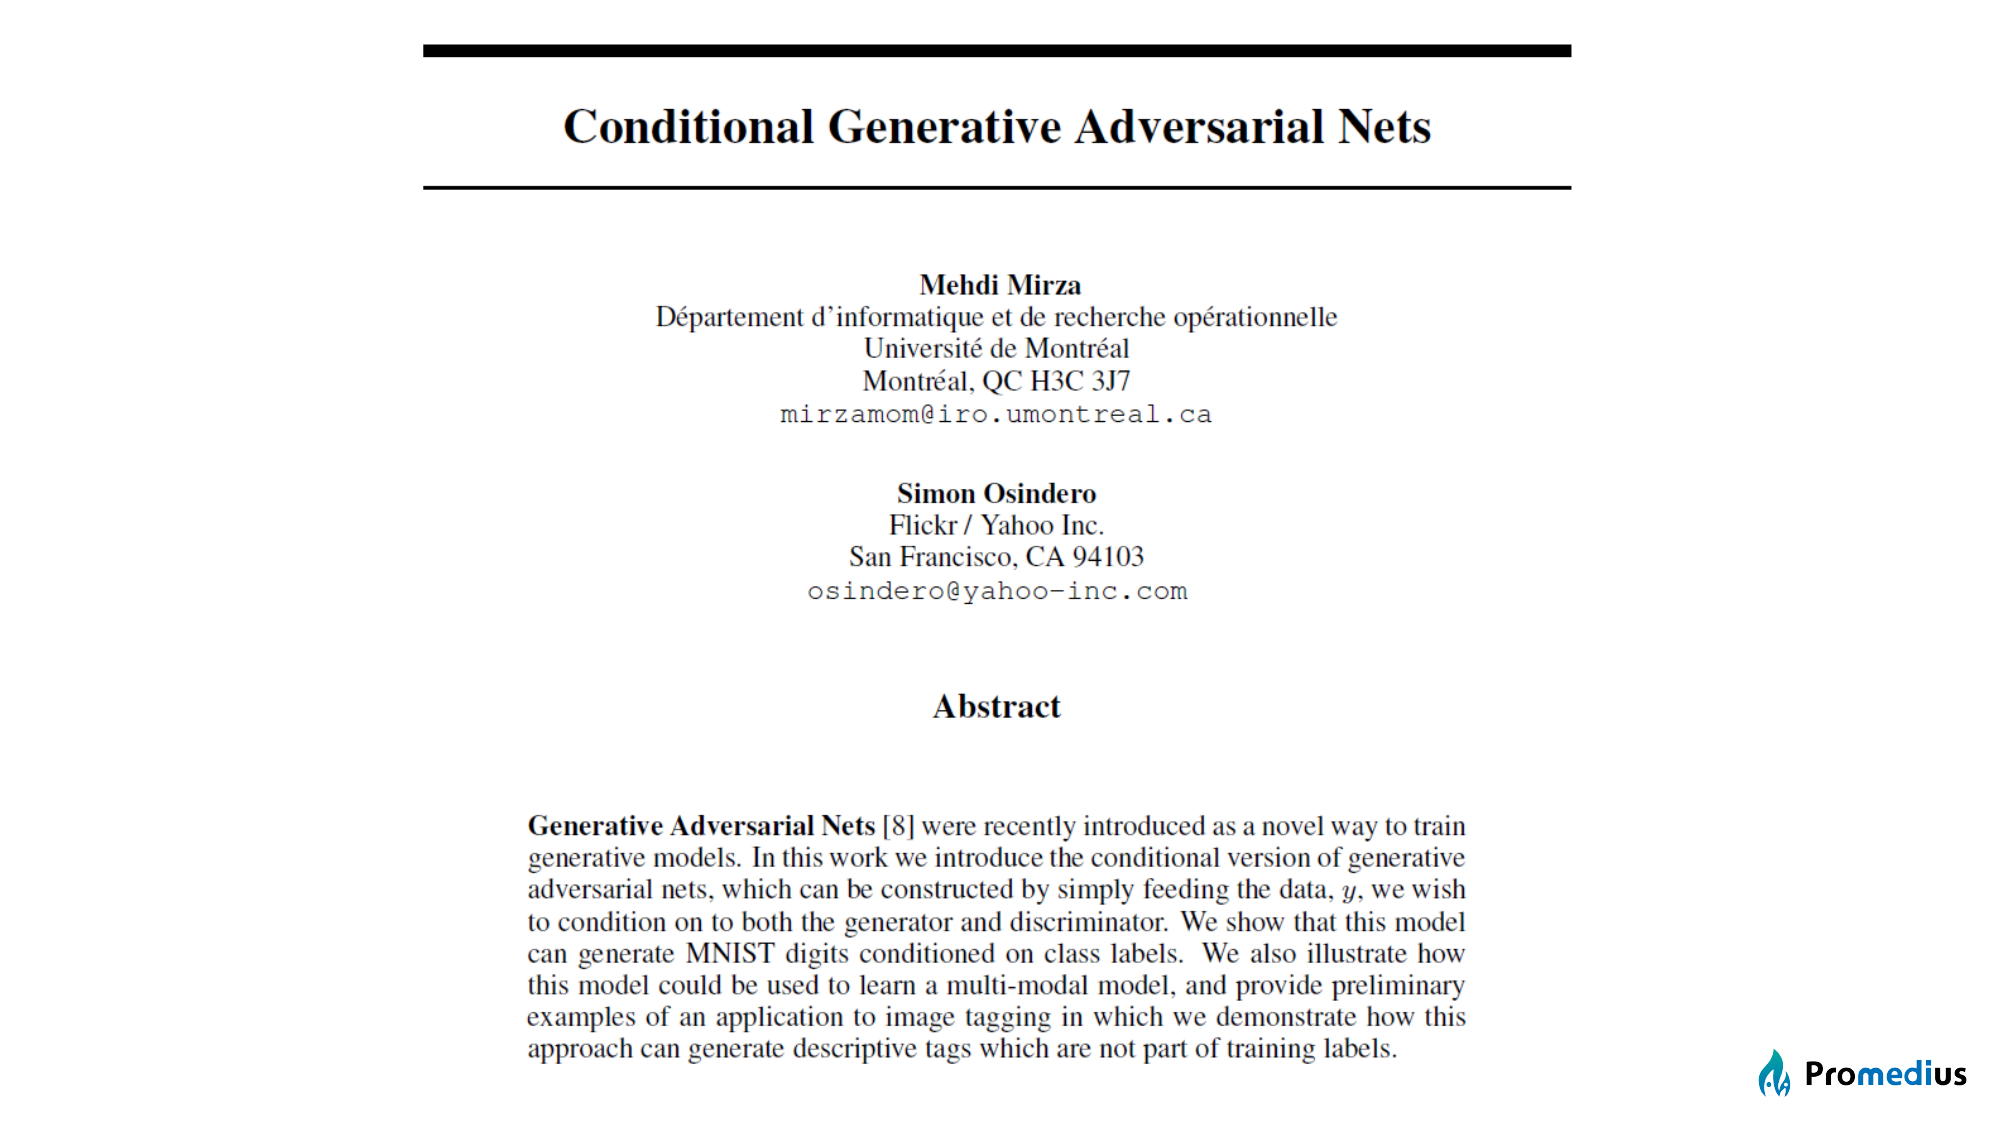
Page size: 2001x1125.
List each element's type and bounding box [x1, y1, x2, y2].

picture [412, 32, 1588, 1093]
picture [1758, 1048, 1967, 1097]
